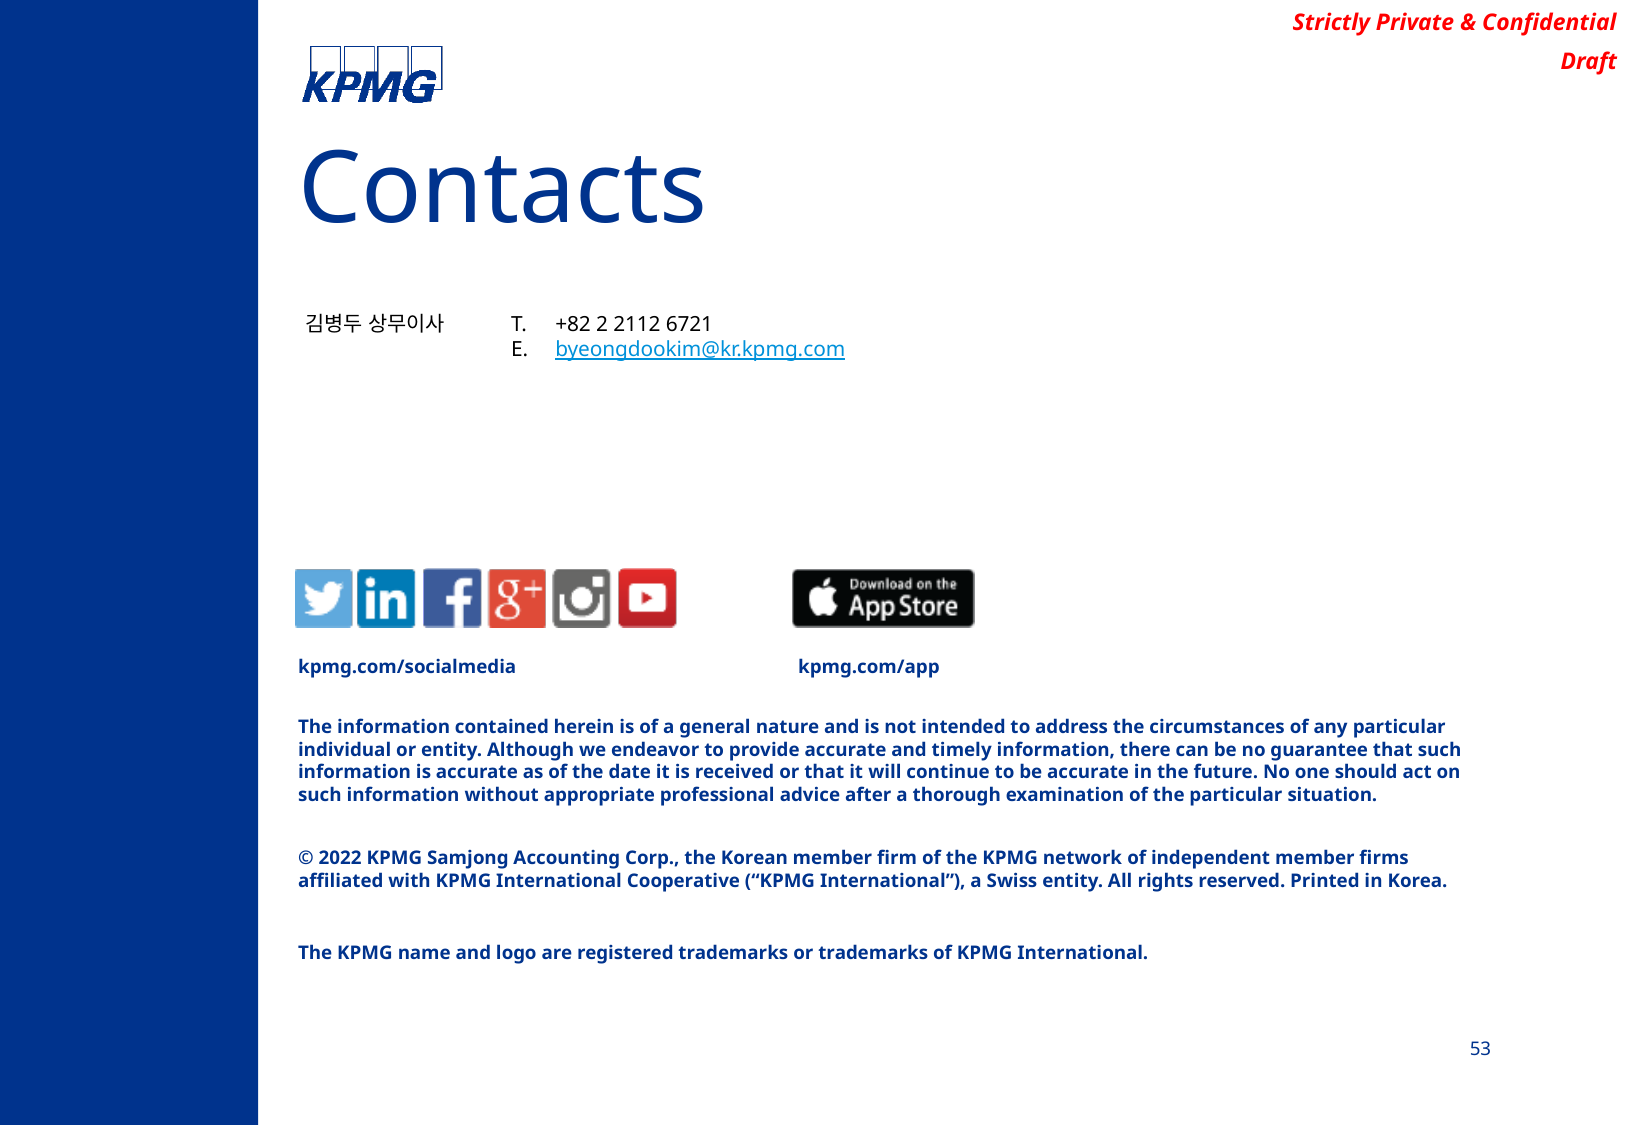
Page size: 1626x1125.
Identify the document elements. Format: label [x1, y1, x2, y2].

text_box [293, 267, 856, 509]
text_box [283, 838, 1494, 930]
text_box [783, 647, 1120, 668]
text_box [283, 647, 620, 668]
text_box [283, 707, 1494, 799]
text_box [283, 933, 1494, 953]
text_box [283, 122, 899, 249]
picture [295, 568, 680, 628]
picture [296, 34, 451, 110]
picture [792, 569, 975, 628]
